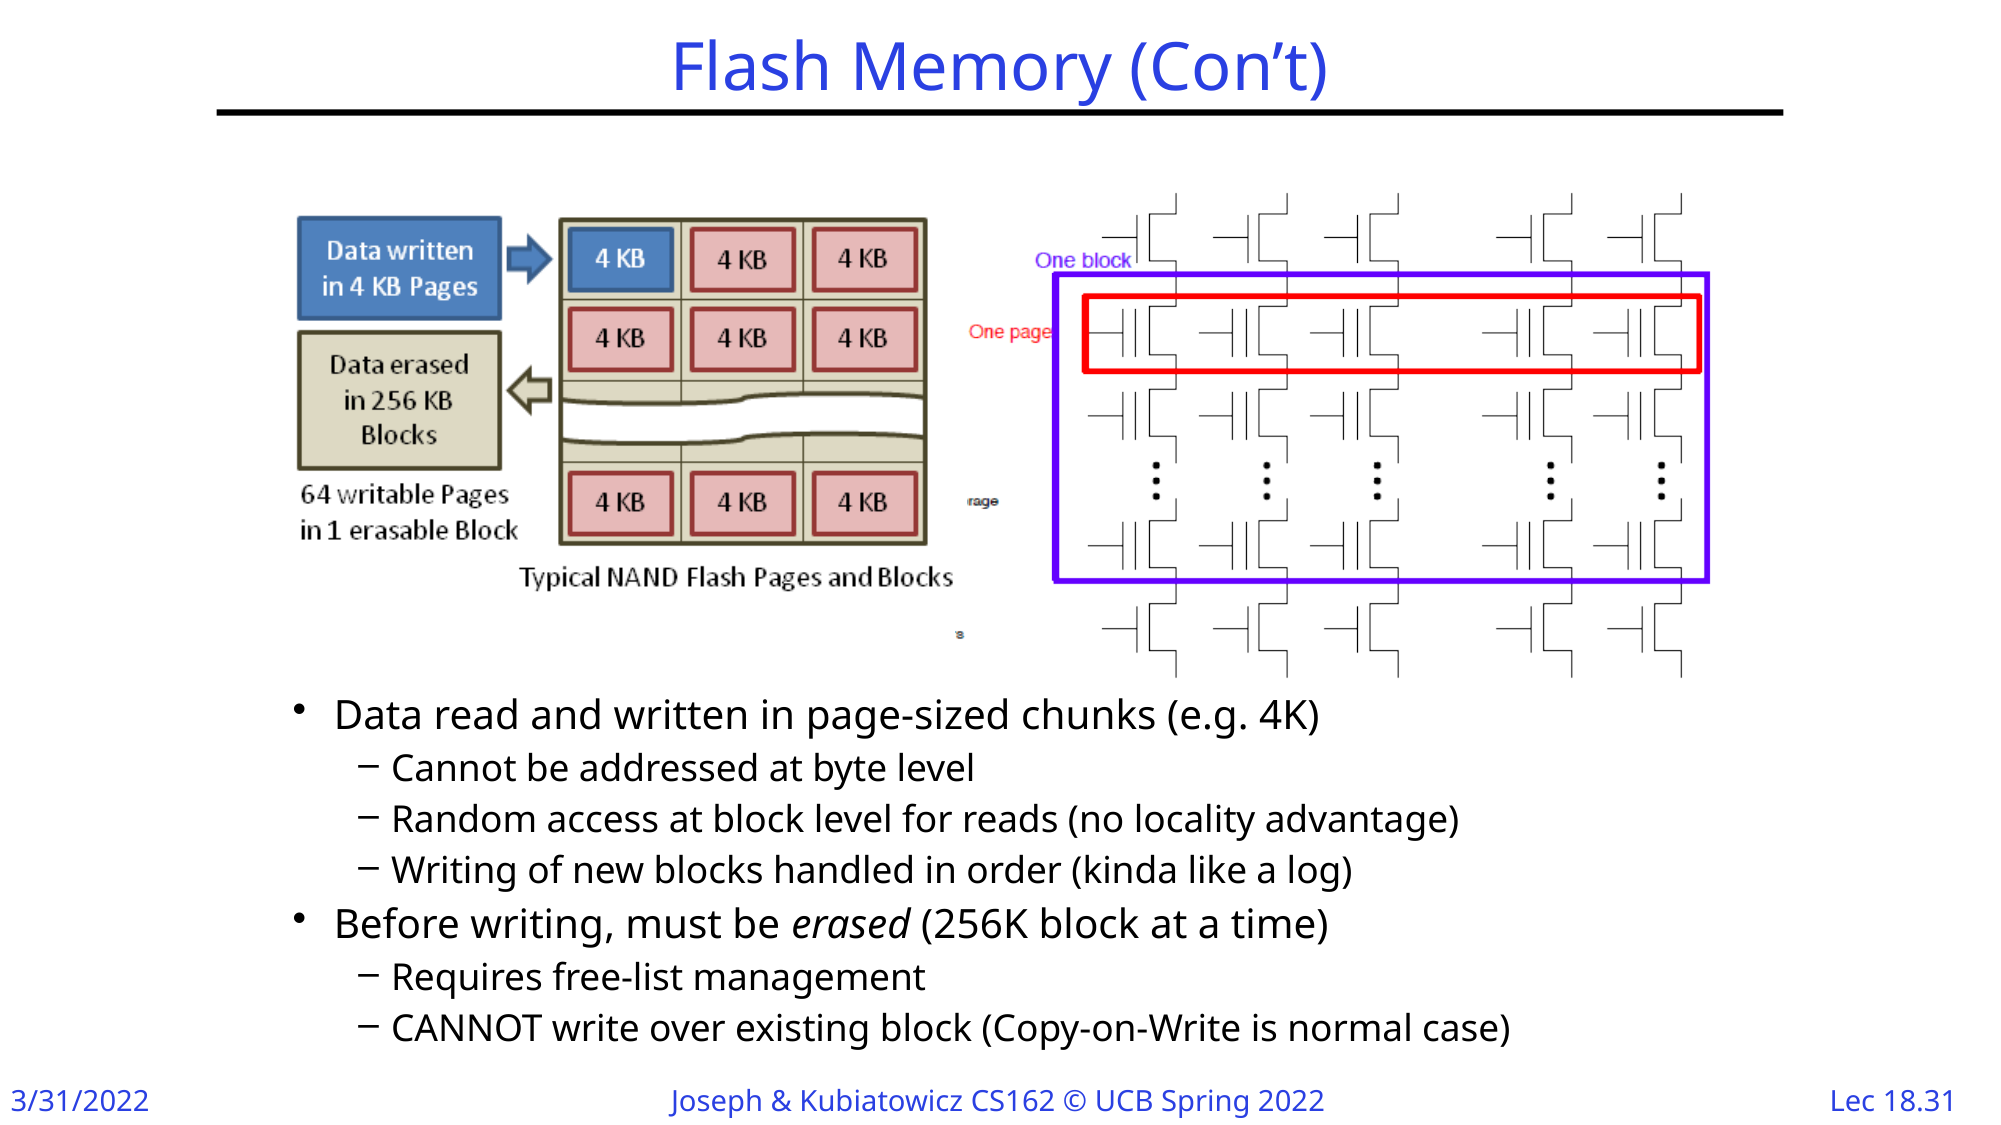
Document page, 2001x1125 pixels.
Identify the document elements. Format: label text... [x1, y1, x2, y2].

picture [277, 153, 1759, 719]
list Data read and written in page-sized chunks (e.g. 4K) Cannot be addressed at byte level Random access at block level for reads (no locality advantage) Writing of new blocks handled in order (kinda like a log) Before writing, must be erased (256K block at a time) Requires free-list management CANNOT write over existing block (Copy-on-Write is normal case) [277, 687, 1704, 1057]
title Flash Memory (Con’t) [216, 24, 1784, 113]
